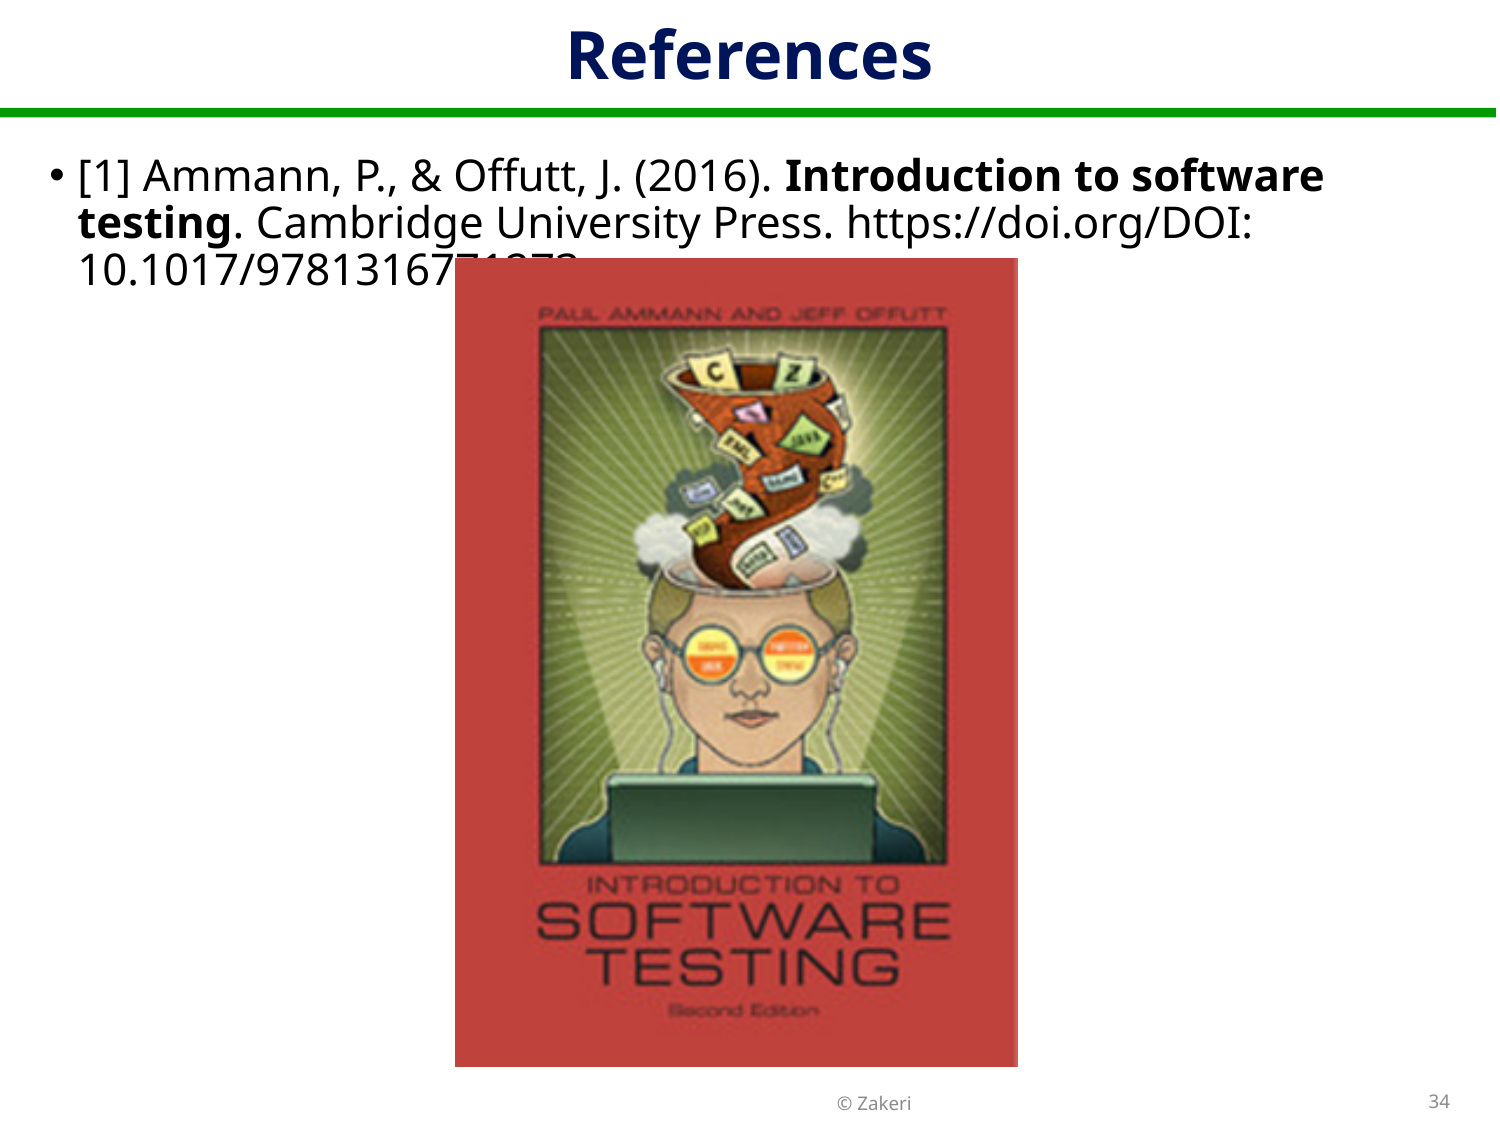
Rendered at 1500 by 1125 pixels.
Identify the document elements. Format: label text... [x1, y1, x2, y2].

slide_number 34 [1328, 1080, 1465, 1125]
list [1] Ammann, P., & Offutt, J. (2016). Introduction to software testing. Cambridge University Press. https://doi.org/DOI: 10.1017/9781316771273 [34, 145, 1465, 1052]
title References [34, 0, 1465, 117]
picture [455, 258, 1018, 1067]
footer © Zakeri [419, 1080, 1328, 1125]
